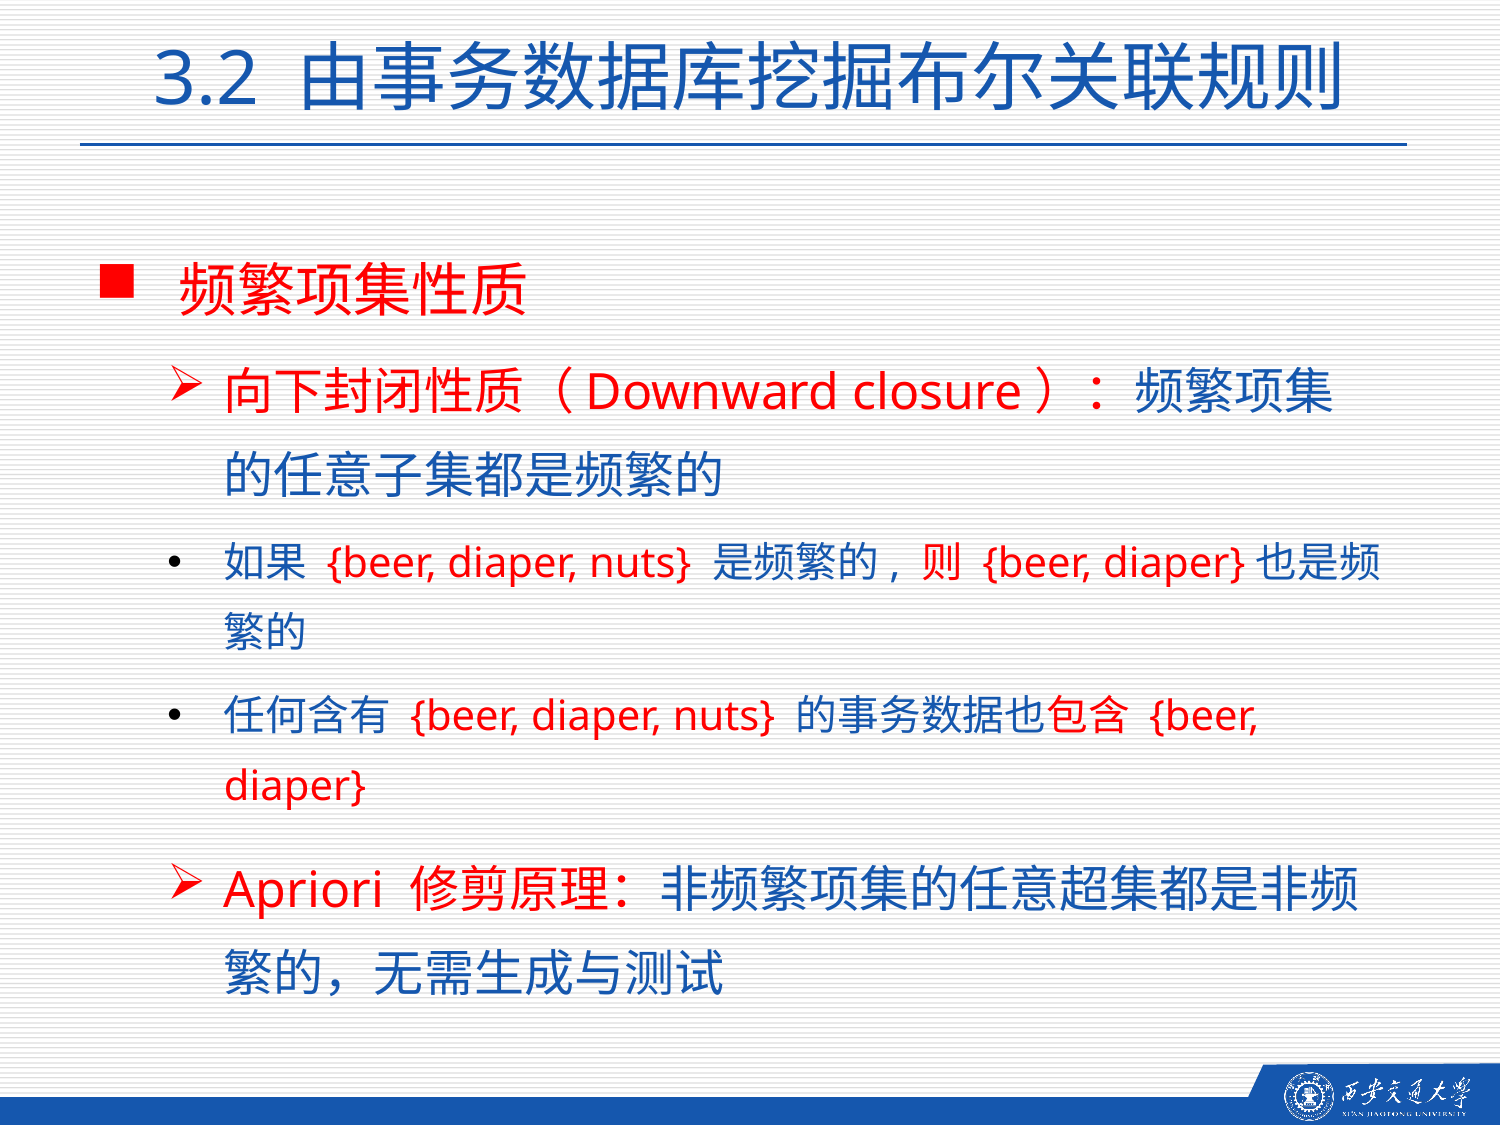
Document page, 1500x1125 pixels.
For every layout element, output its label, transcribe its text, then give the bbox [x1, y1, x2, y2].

text_box 3.2 由事务数据库挖掘布尔关联规则 [41, 0, 1459, 127]
picture [0, 0, 1500, 1097]
list 频繁项集性质 向下封闭性质（Downward closure）：频繁项集的任意子集都是频繁的 如果 {beer, diaper, nuts} 是频繁的, 则 {beer, diaper}也是频繁的 任何含有 {beer, diaper, nuts} 的事务数据也包含 {beer, diaper} Apriori 修剪原理：非频繁项集的任意超集都是非频繁的，无需生成与测试 [80, 231, 1400, 309]
